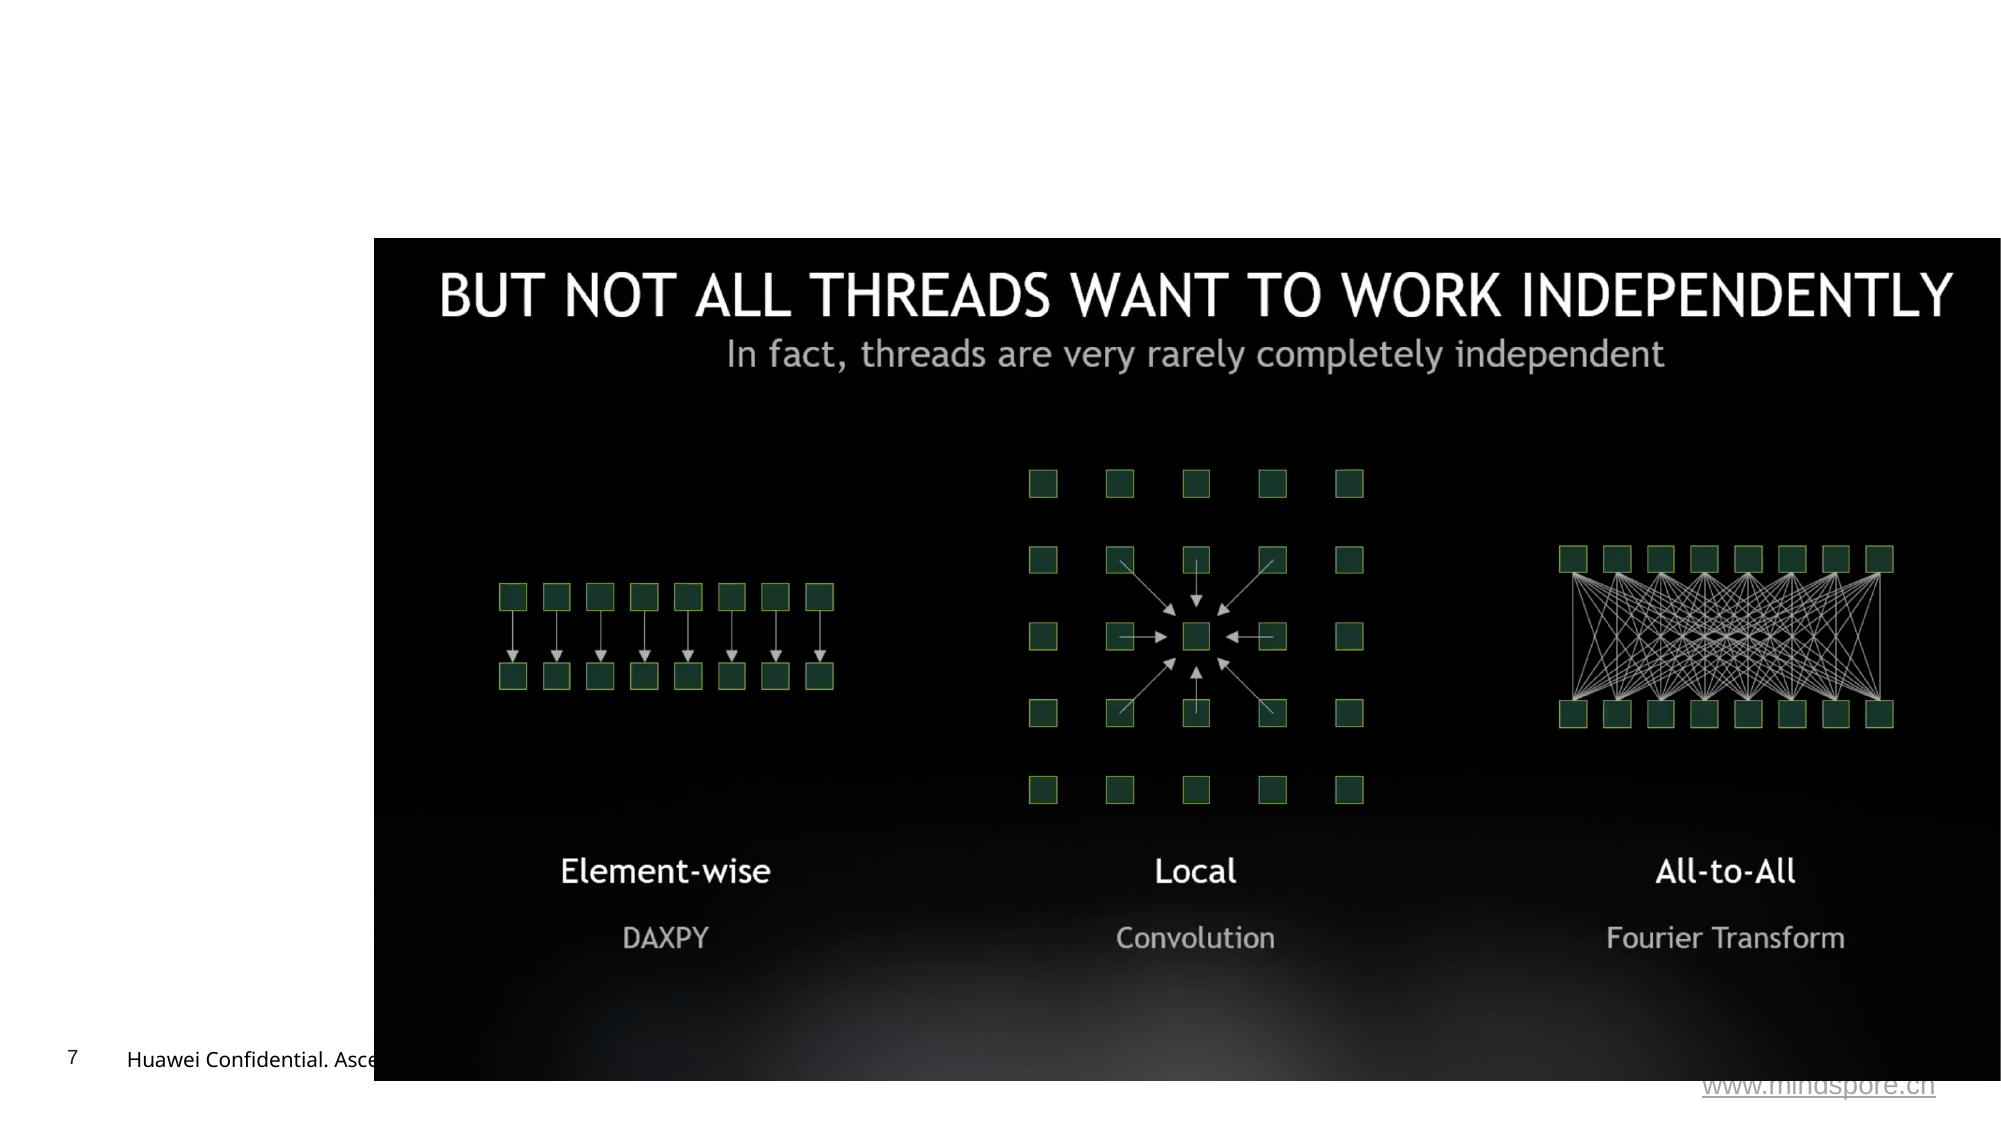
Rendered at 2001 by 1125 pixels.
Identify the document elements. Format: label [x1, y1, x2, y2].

picture [374, 237, 2001, 1081]
